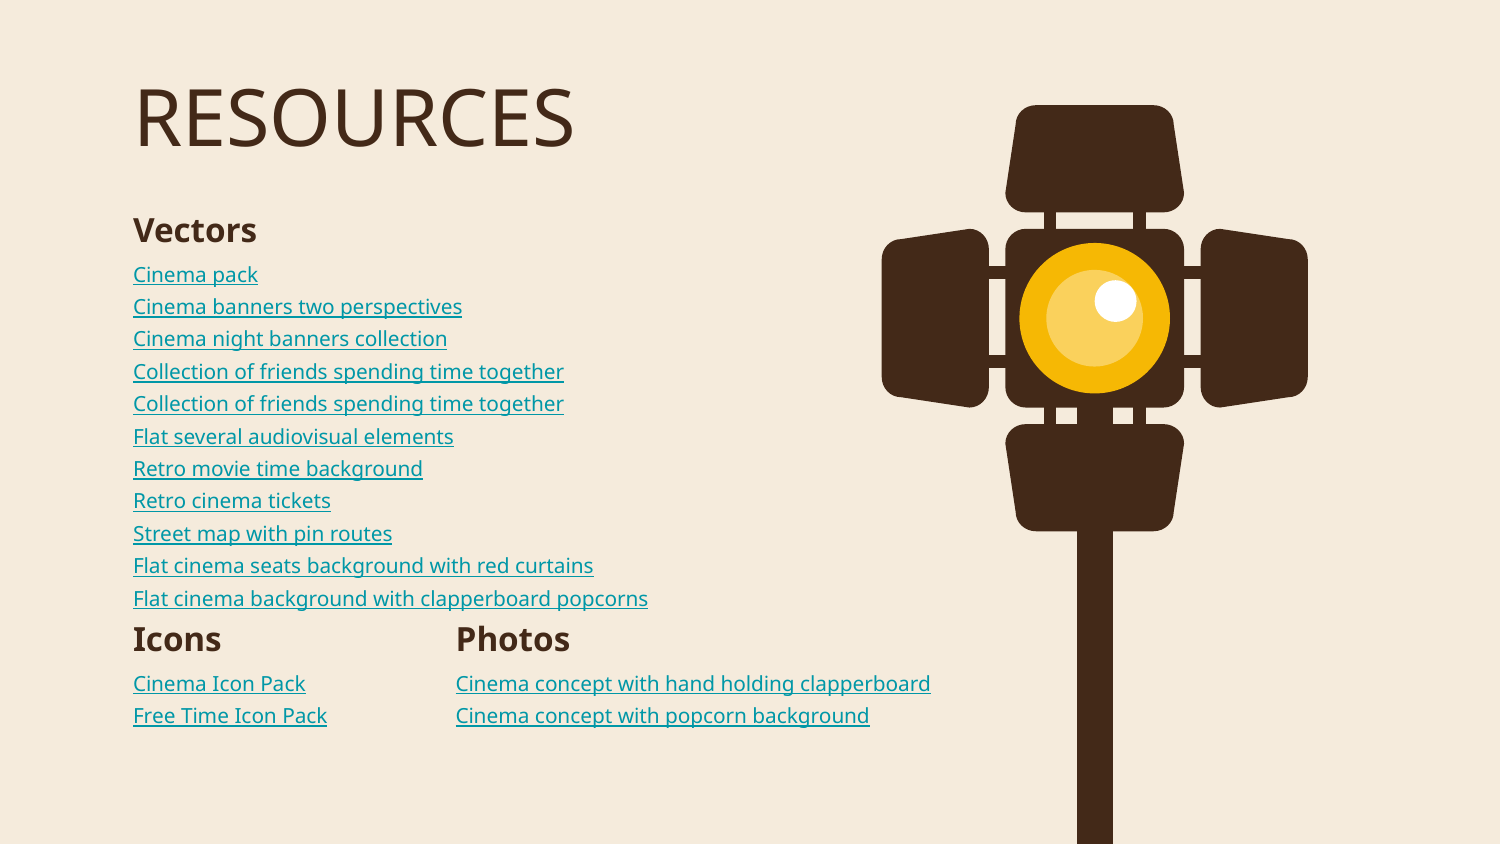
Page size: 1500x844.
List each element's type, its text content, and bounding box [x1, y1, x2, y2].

subtitle Vectors [118, 188, 750, 235]
subtitle Cinema concept with hand holding clapperboard Cinema concept with popcorn background [440, 651, 876, 721]
subtitle Icons [118, 597, 407, 643]
subtitle Cinema pack Cinema banners two perspectives Cinema night banners collection Collection of friends spending time together Collection of friends spending time together Flat several audiovisual elements Retro movie time background Retro cinema tickets Street map with pin routes Flat cinema seats background with red curtains Flat cinema background with clapperboard popcorns [118, 242, 750, 507]
subtitle Photos [440, 597, 876, 643]
subtitle Cinema Icon Pack Free Time Icon Pack [118, 651, 407, 721]
title RESOURCES [118, 88, 1382, 142]
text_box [881, 104, 1308, 844]
